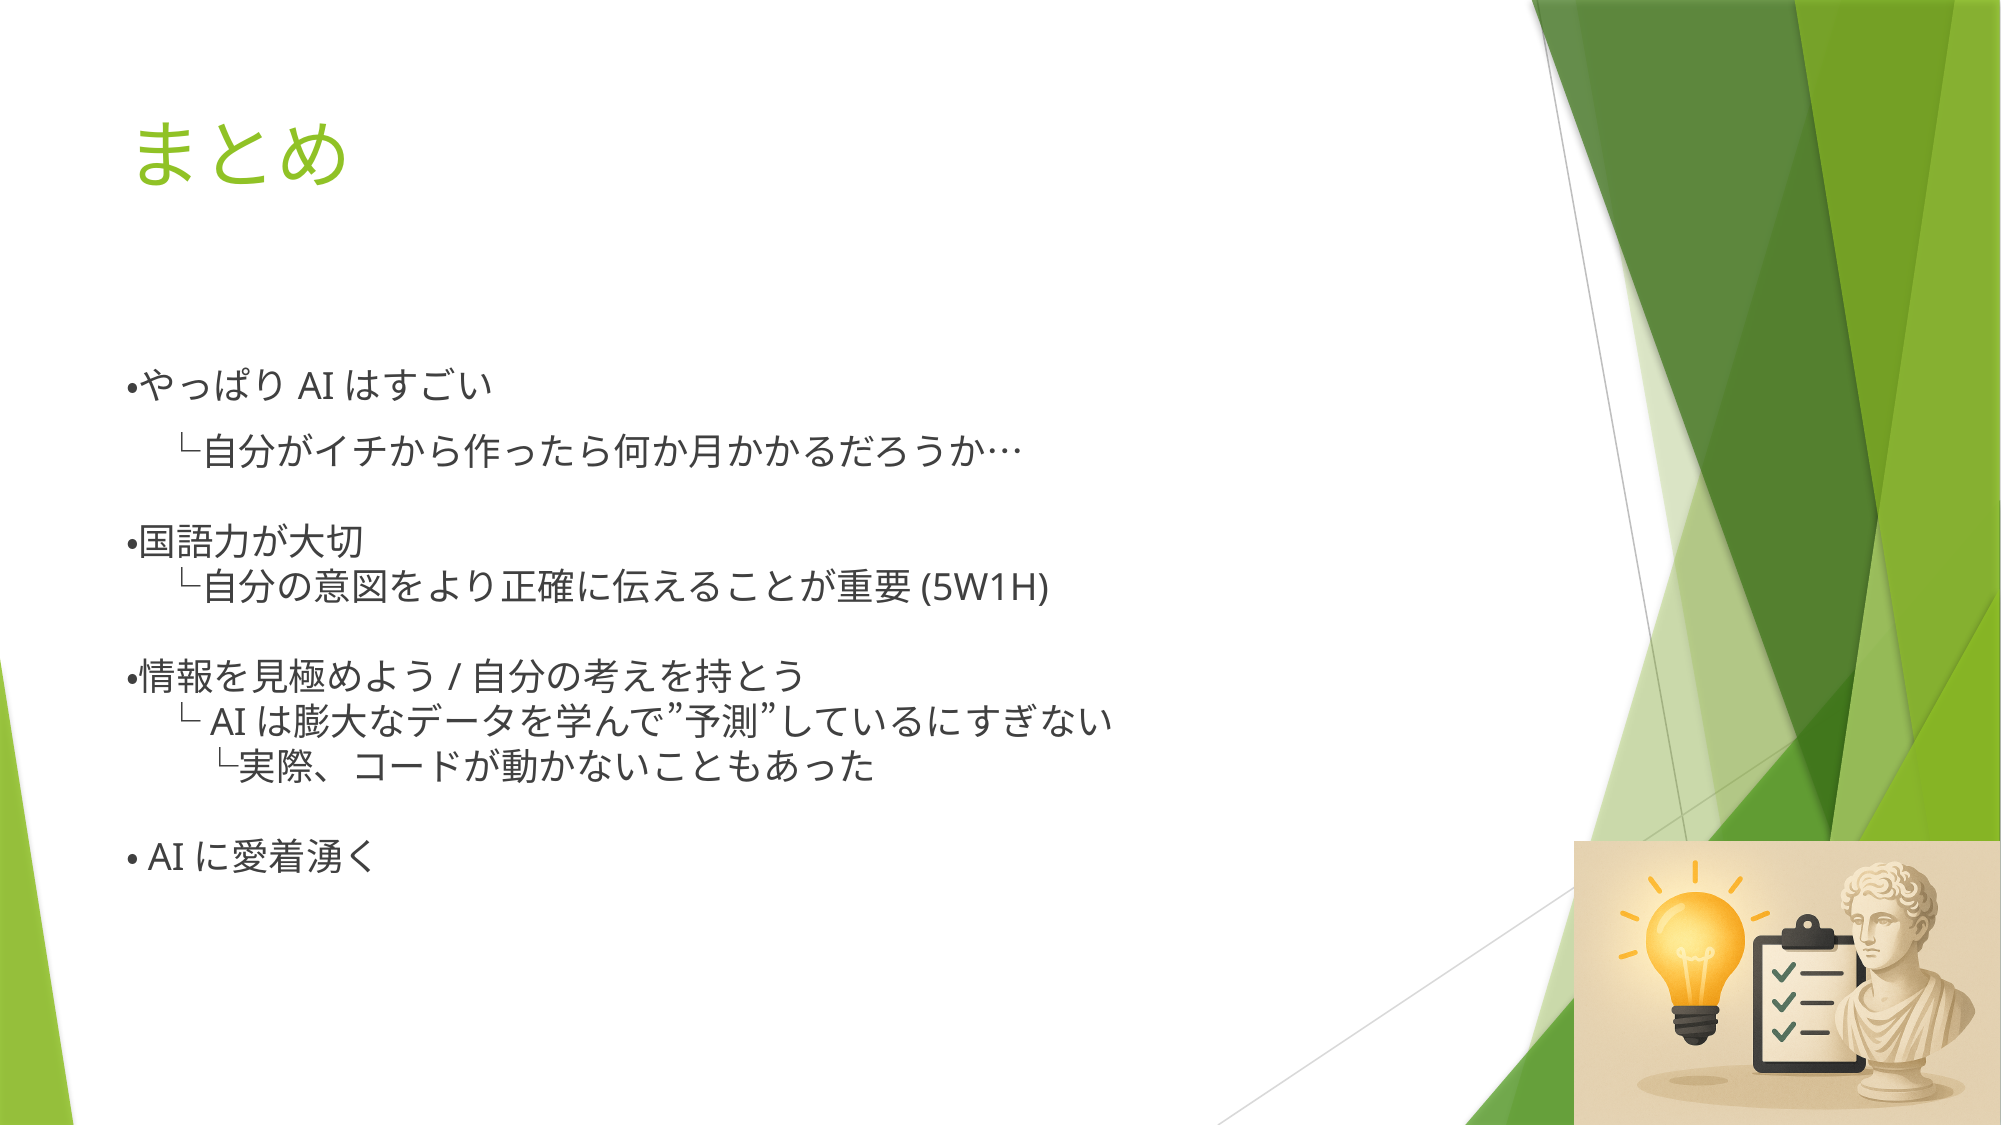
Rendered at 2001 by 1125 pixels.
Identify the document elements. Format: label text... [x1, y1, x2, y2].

list ・やっぱりAIはすごい └自分がイチから作ったら何か月かかるだろうか… ・国語力が大切 └自分の意図をより正確に伝えることが重要(5W1H) ・情報を見極めよう/自分の考えを持とう └AIは膨大なデータを学んで”予測”しているにすぎない └実際、コードが動かないこともあった ・AIに愛着湧く [111, 354, 1522, 992]
picture [1574, 840, 2000, 1125]
title まとめ [111, 99, 1522, 317]
